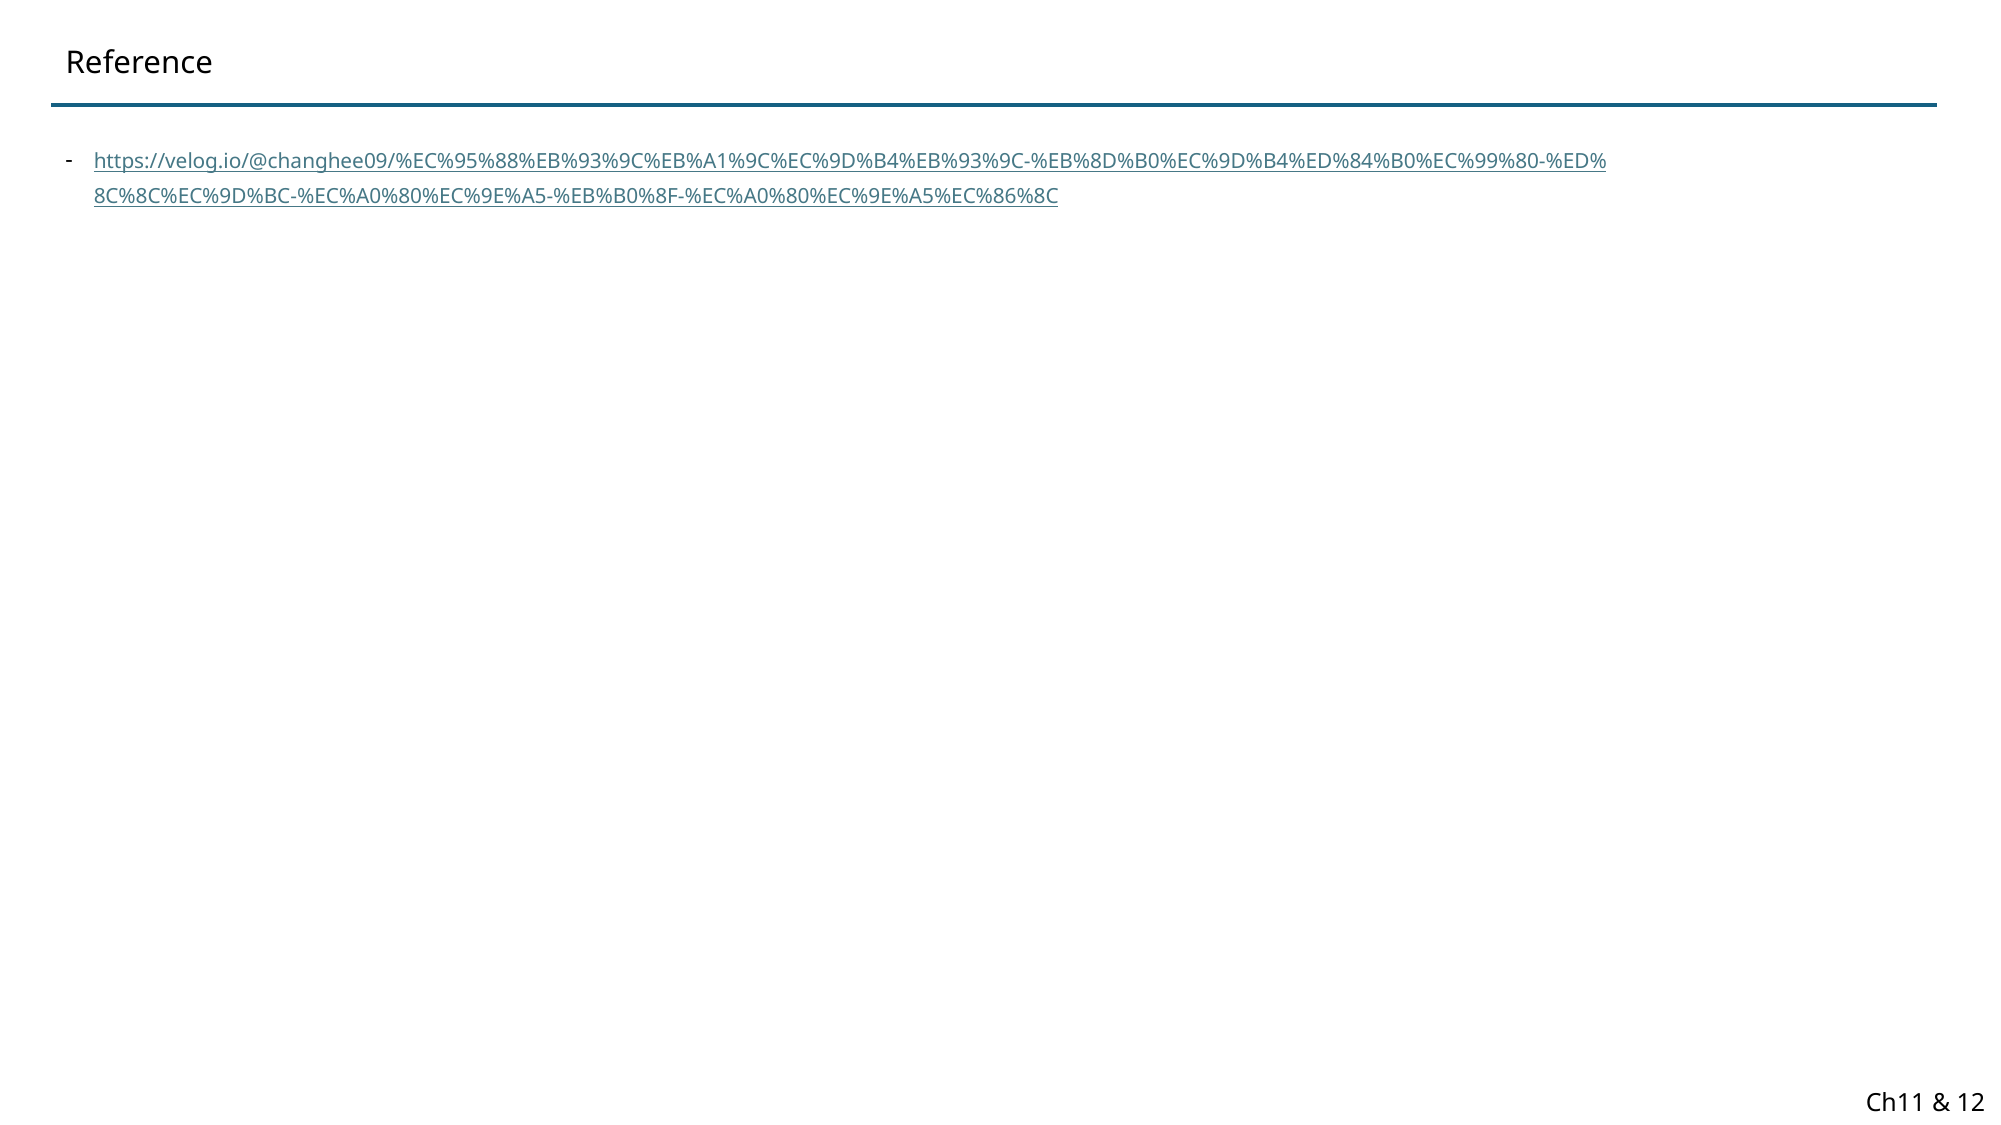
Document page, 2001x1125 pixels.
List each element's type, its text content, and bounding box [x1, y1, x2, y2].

text_box Reference [50, 34, 864, 87]
text_box Ch11 & 12 [1722, 1079, 2000, 1125]
text_box https://velog.io/@changhee09/%EC%95%88%EB%93%9C%EB%A1%9C%EC%9D%B4%EB%93%9C-%EB%8D%B0%EC%9D%B4%ED%84%B0%EC%99%80-%ED%8C%8C%EC%9D%BC-%EC%A0%80%EC%9E%A5-%EB%B0%8F-%EC%A0%80%EC%9E%A5%EC%86%8C [50, 126, 1632, 334]
